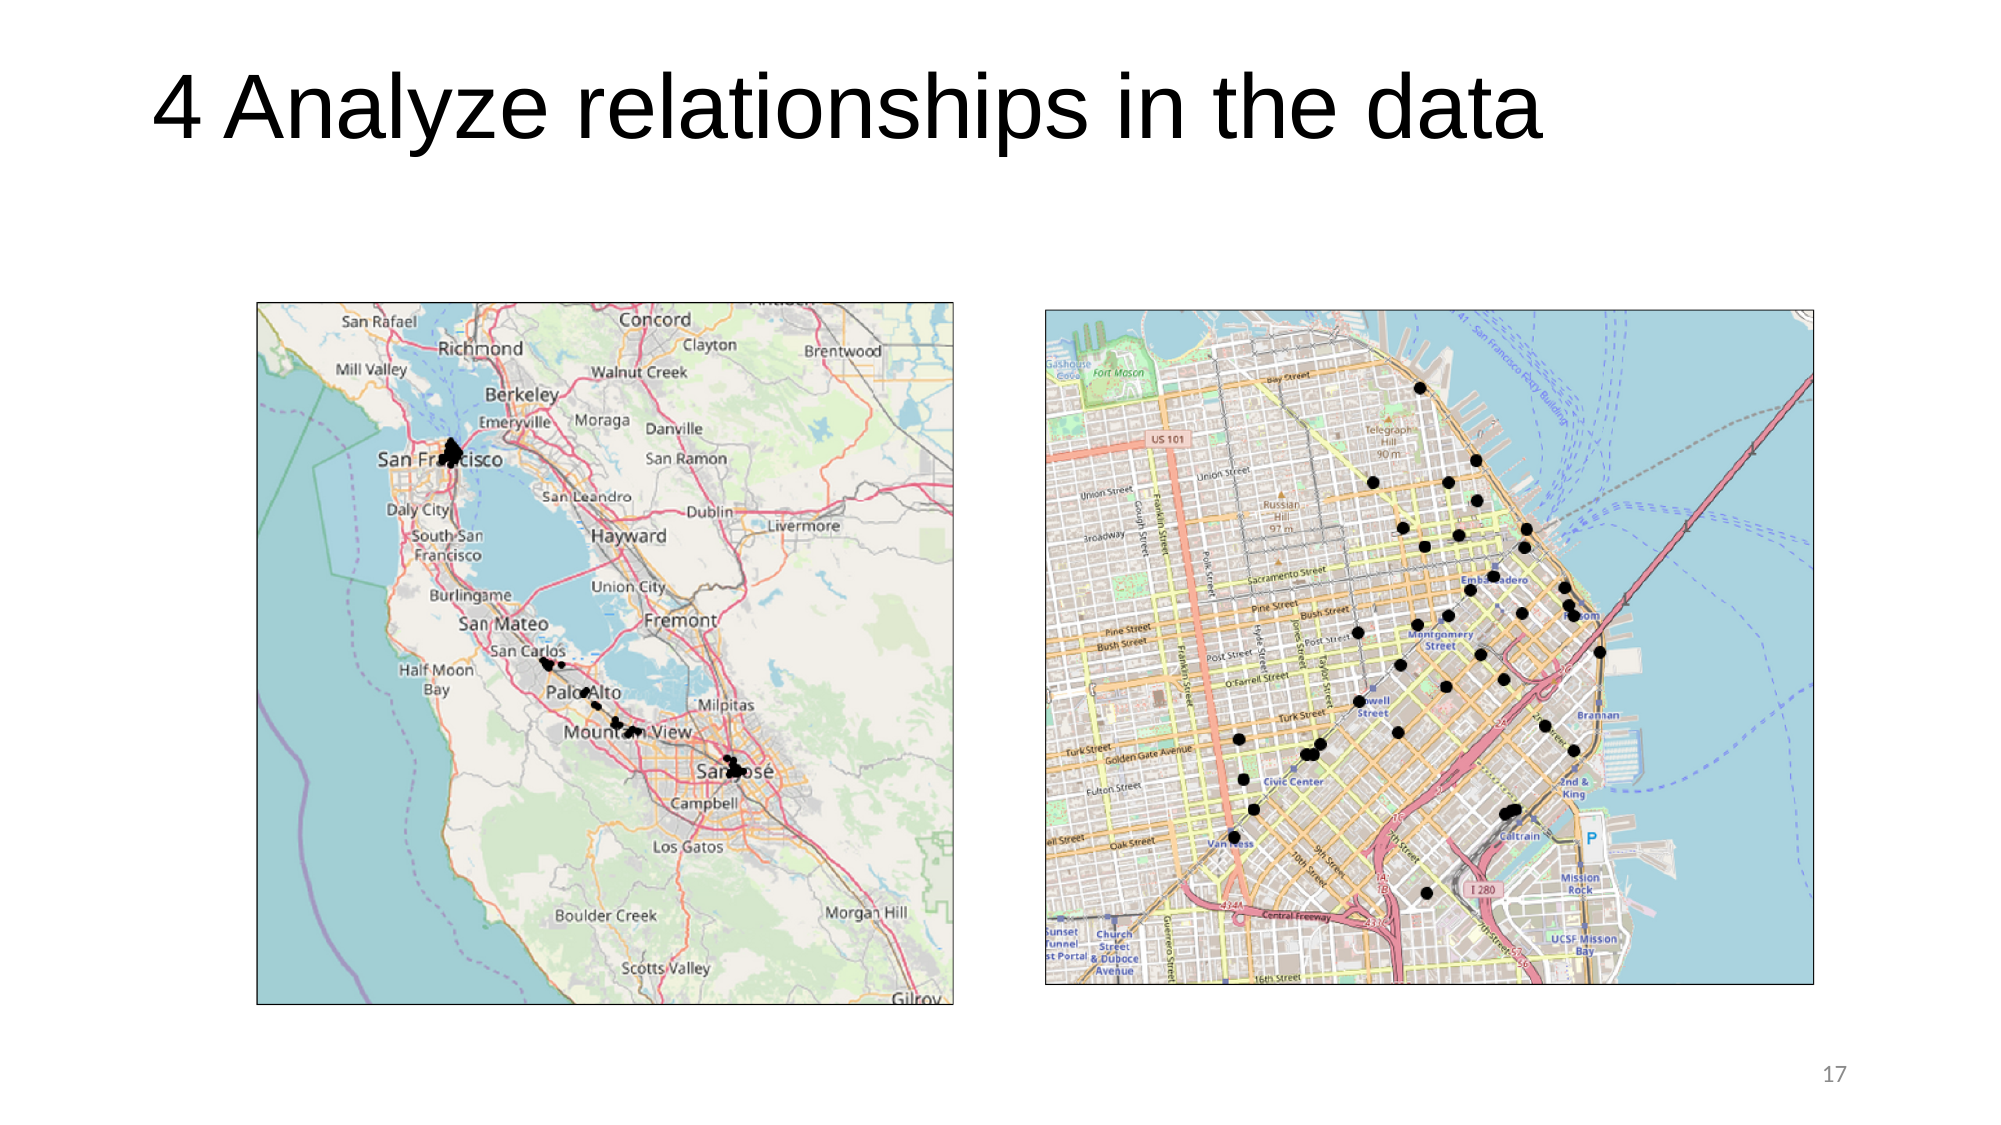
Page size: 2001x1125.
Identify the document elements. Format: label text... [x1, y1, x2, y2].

slide_number 17 [1412, 1042, 1863, 1103]
picture [251, 290, 963, 1018]
title 4 Analyze relationships in the data [137, 0, 1863, 218]
picture [1036, 299, 1825, 996]
